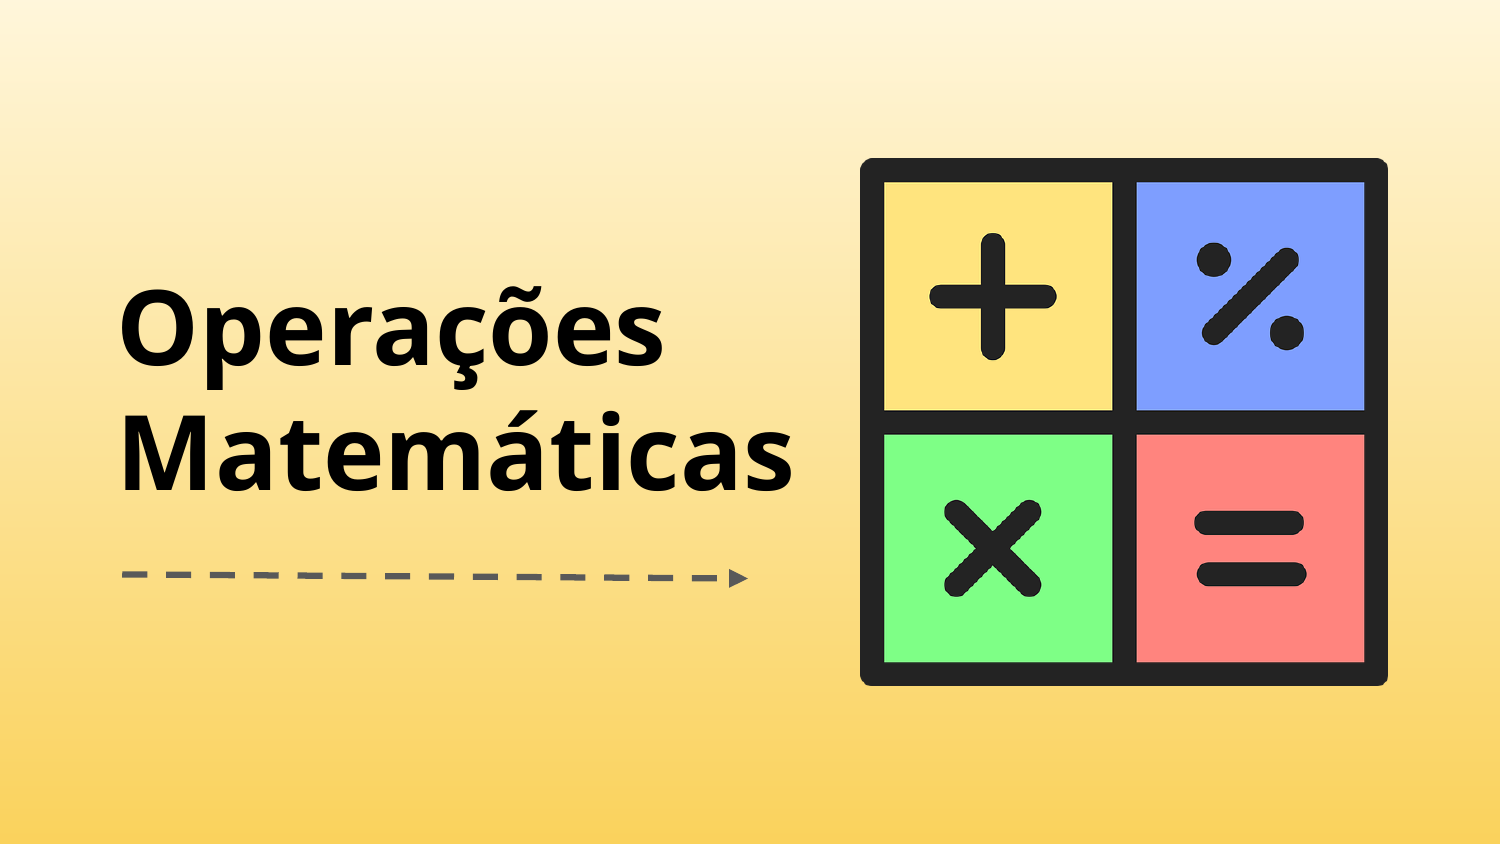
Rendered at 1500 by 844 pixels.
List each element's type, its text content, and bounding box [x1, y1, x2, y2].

picture [860, 157, 1389, 686]
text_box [122, 574, 749, 579]
text_box Operações Matemáticas [101, 246, 834, 527]
